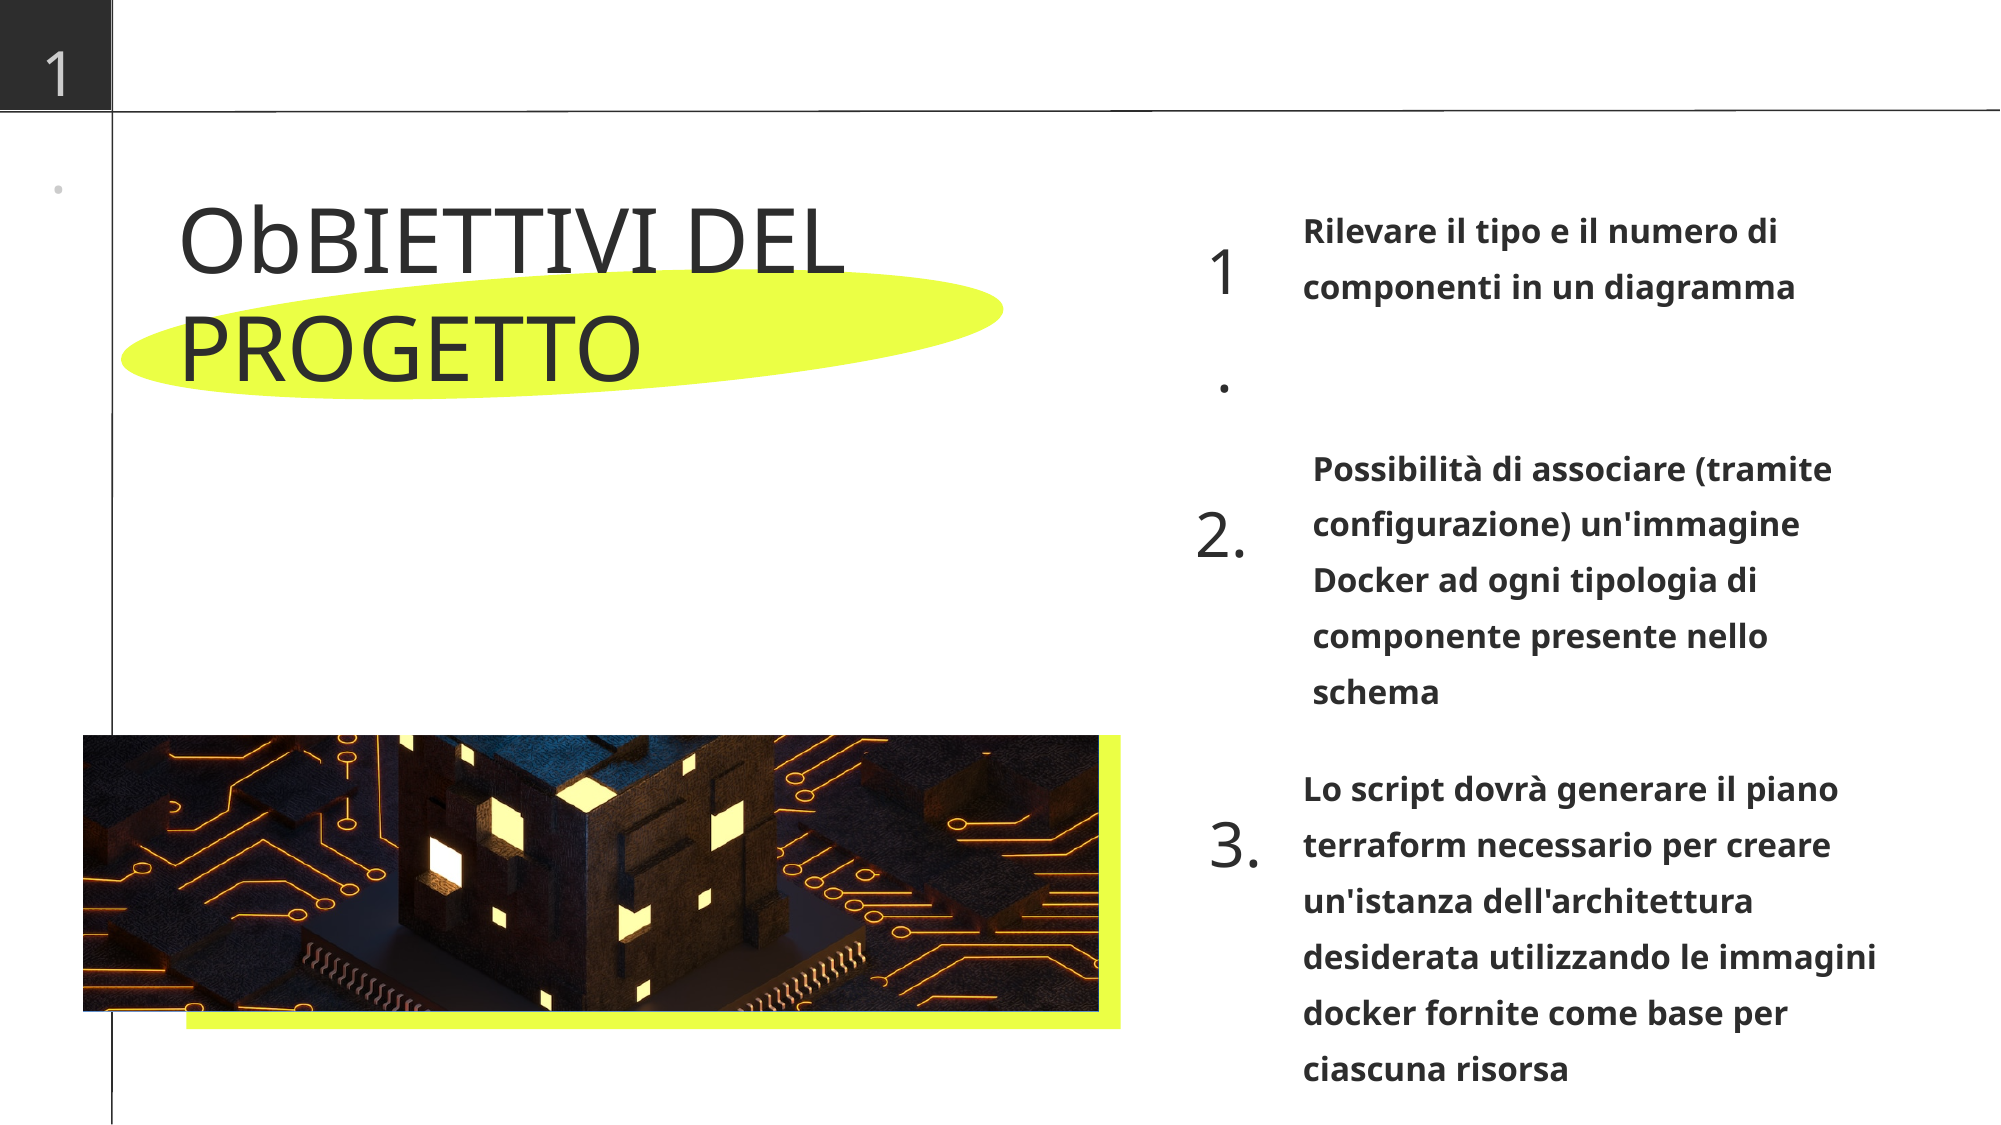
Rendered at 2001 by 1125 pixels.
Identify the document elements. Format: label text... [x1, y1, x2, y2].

text_box 1. [1200, 210, 1249, 405]
text_box 3. [1201, 782, 1270, 880]
text_box Rilevare il tipo e il numero di componenti in un diagramma [1302, 194, 1849, 307]
text_box Lo script dovrà generare il piano terraform necessario per creare un'istanza dell'architettura desiderata utilizzando le immagini docker fornite come base per ciascuna risorsa [1302, 752, 1900, 1088]
picture [83, 735, 1099, 1012]
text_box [0, 0, 337, 336]
text_box [186, 735, 1121, 1030]
text_box [123, 336, 177, 385]
text_box 2. [1194, 472, 1249, 571]
text_box Possibilità di associare (tramite configurazione) un'immagine Docker ad ogni tipologia di componente presente nello schema [1312, 431, 1849, 711]
text_box ObBIETTIVI DEL PROGETTO [177, 183, 1038, 400]
